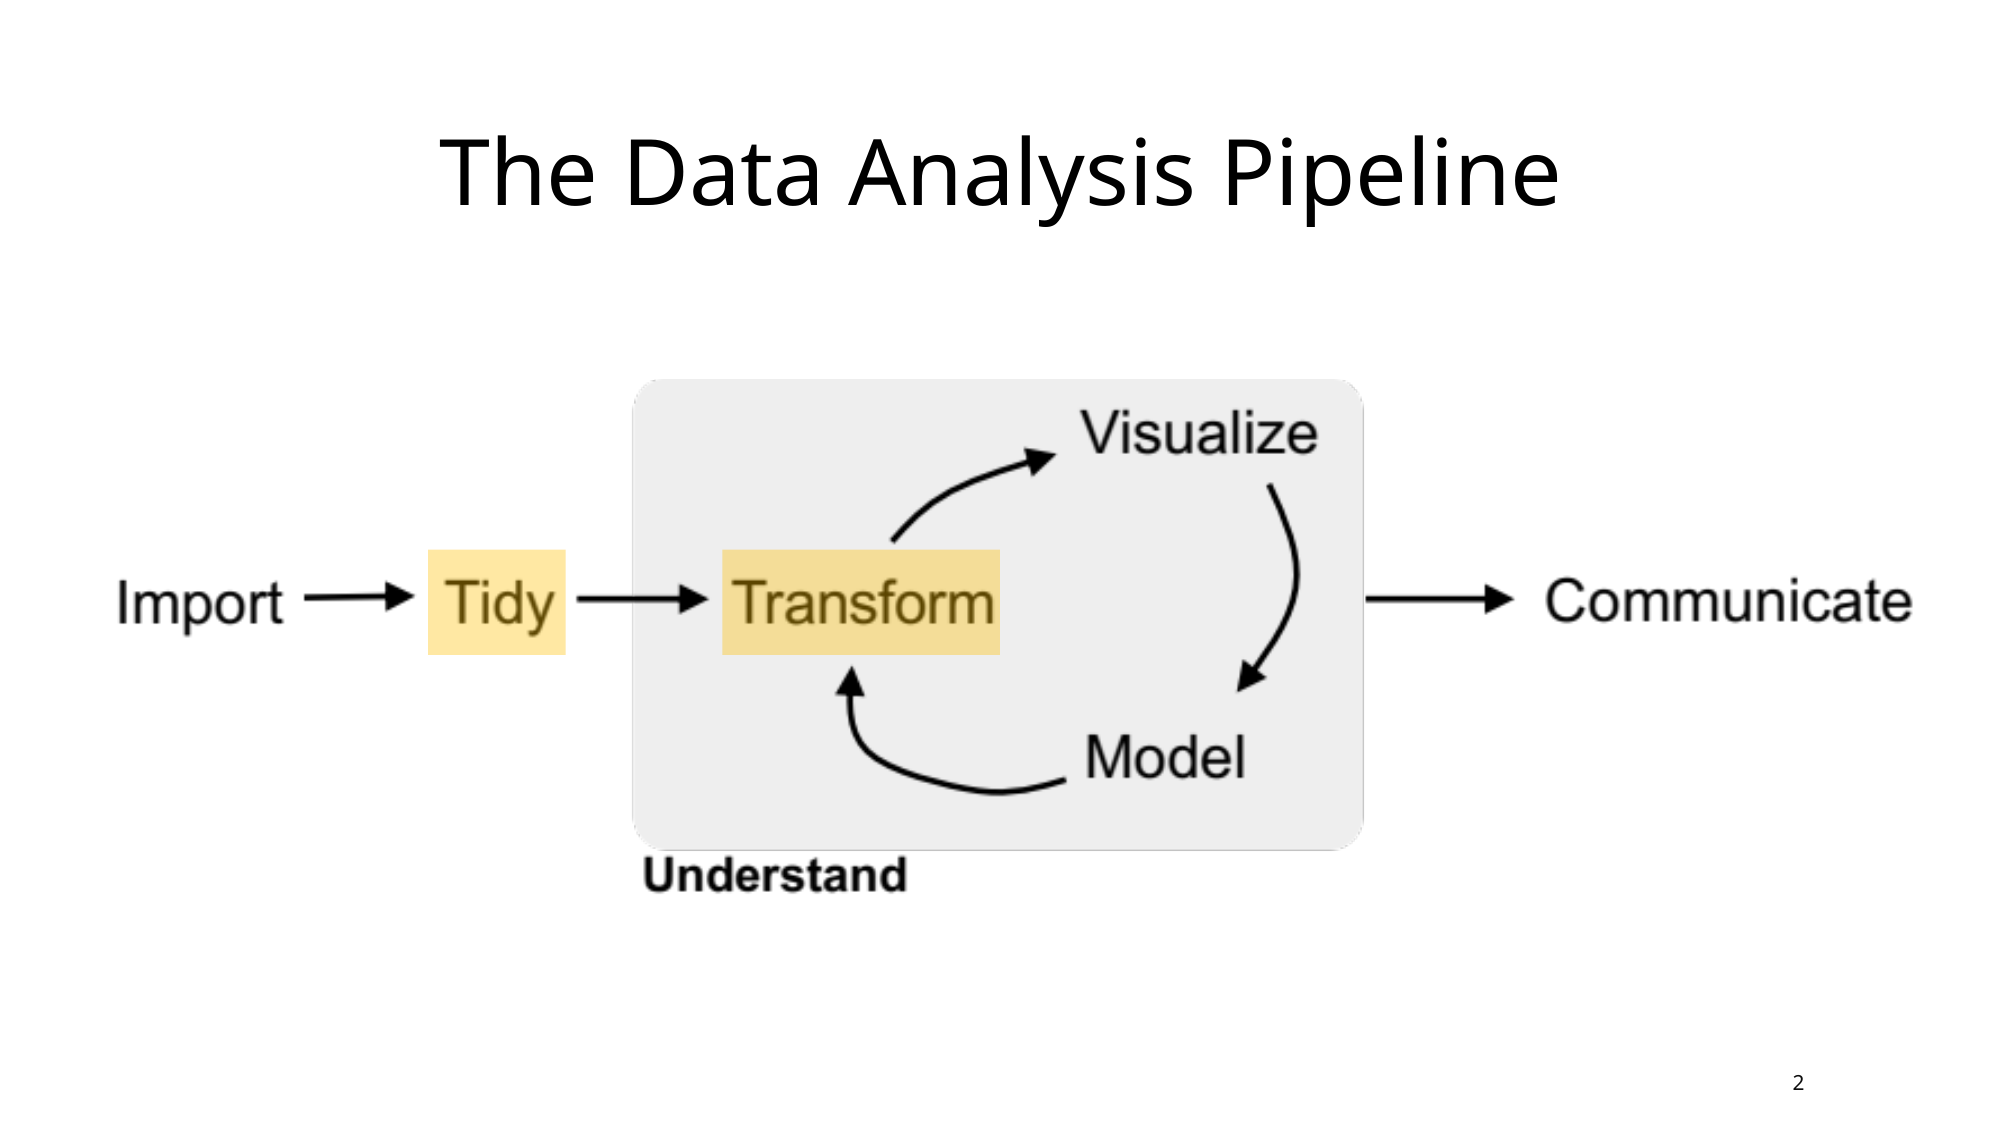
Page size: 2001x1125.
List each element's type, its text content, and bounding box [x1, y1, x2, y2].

slide_number 2 [1777, 1061, 1938, 1107]
text_box The Data Analysis Pipeline [0, 111, 2000, 224]
picture [0, 379, 1958, 931]
